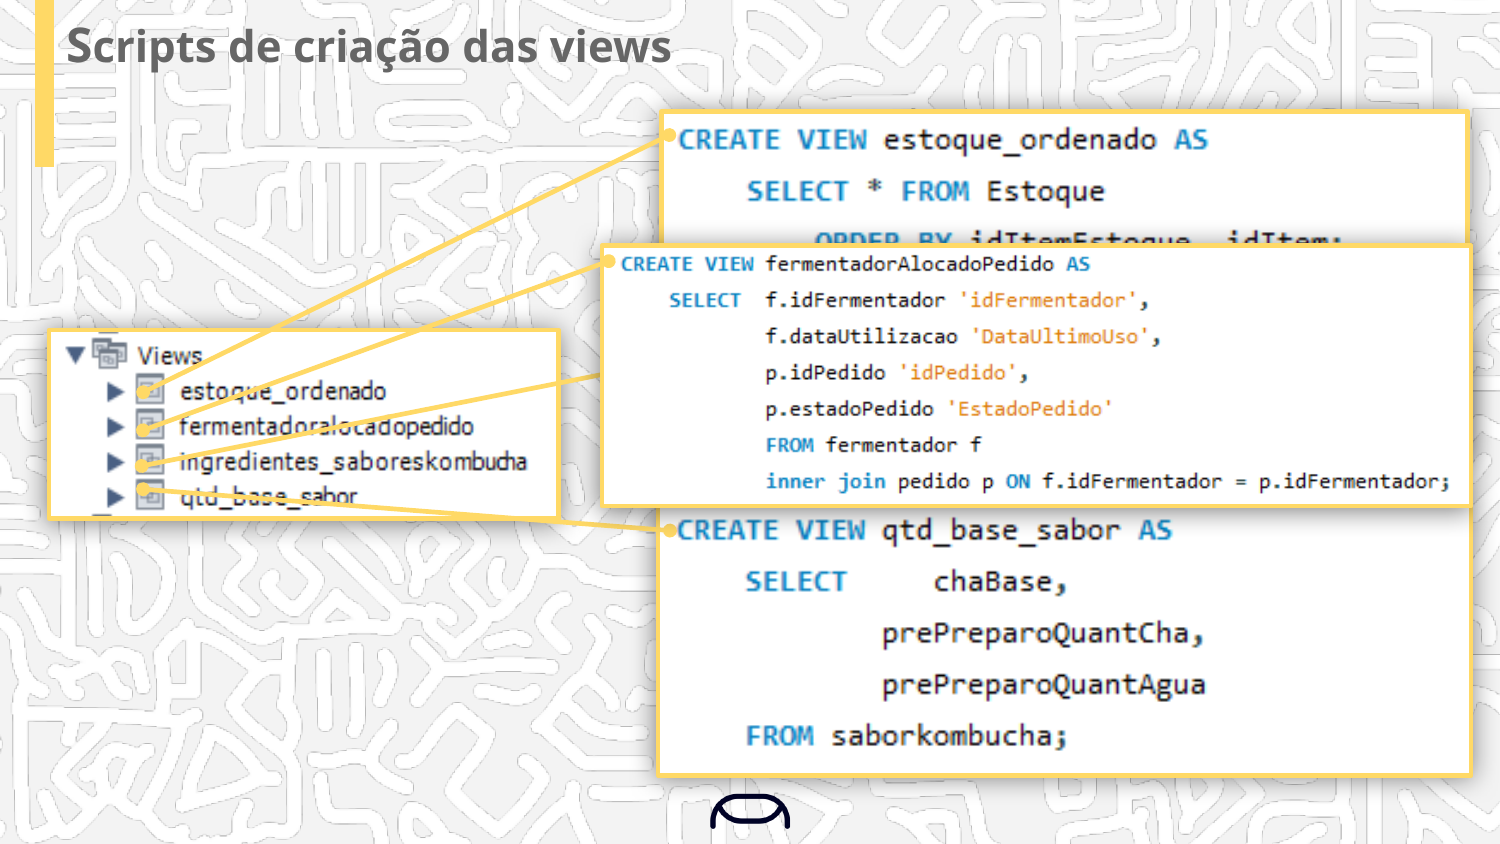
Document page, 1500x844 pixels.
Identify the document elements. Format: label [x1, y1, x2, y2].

text_box [142, 113, 1466, 247]
text_box [142, 247, 1469, 504]
picture [0, 0, 1500, 844]
text_box [142, 511, 1469, 774]
